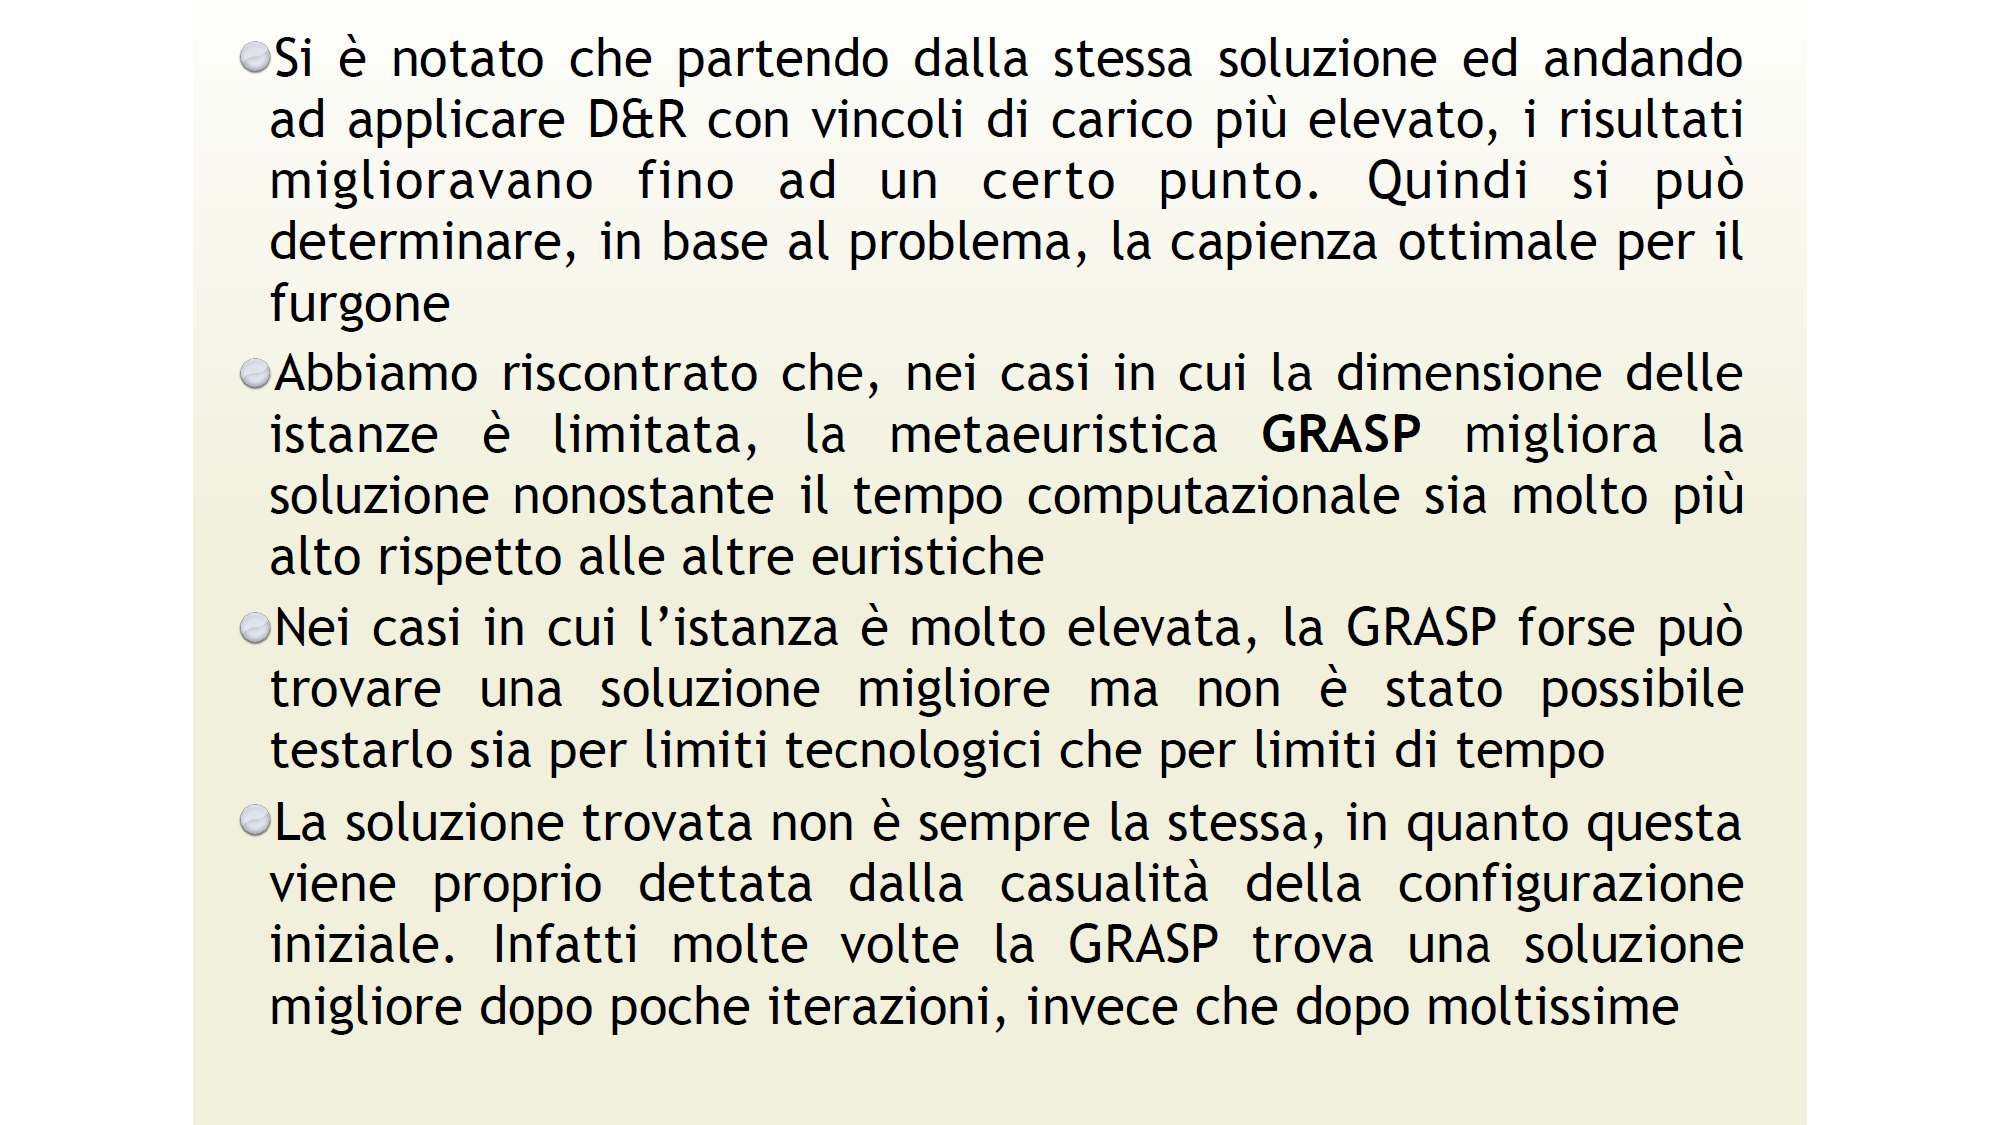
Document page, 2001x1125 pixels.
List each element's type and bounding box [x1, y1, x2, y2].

picture [193, 0, 1807, 1125]
